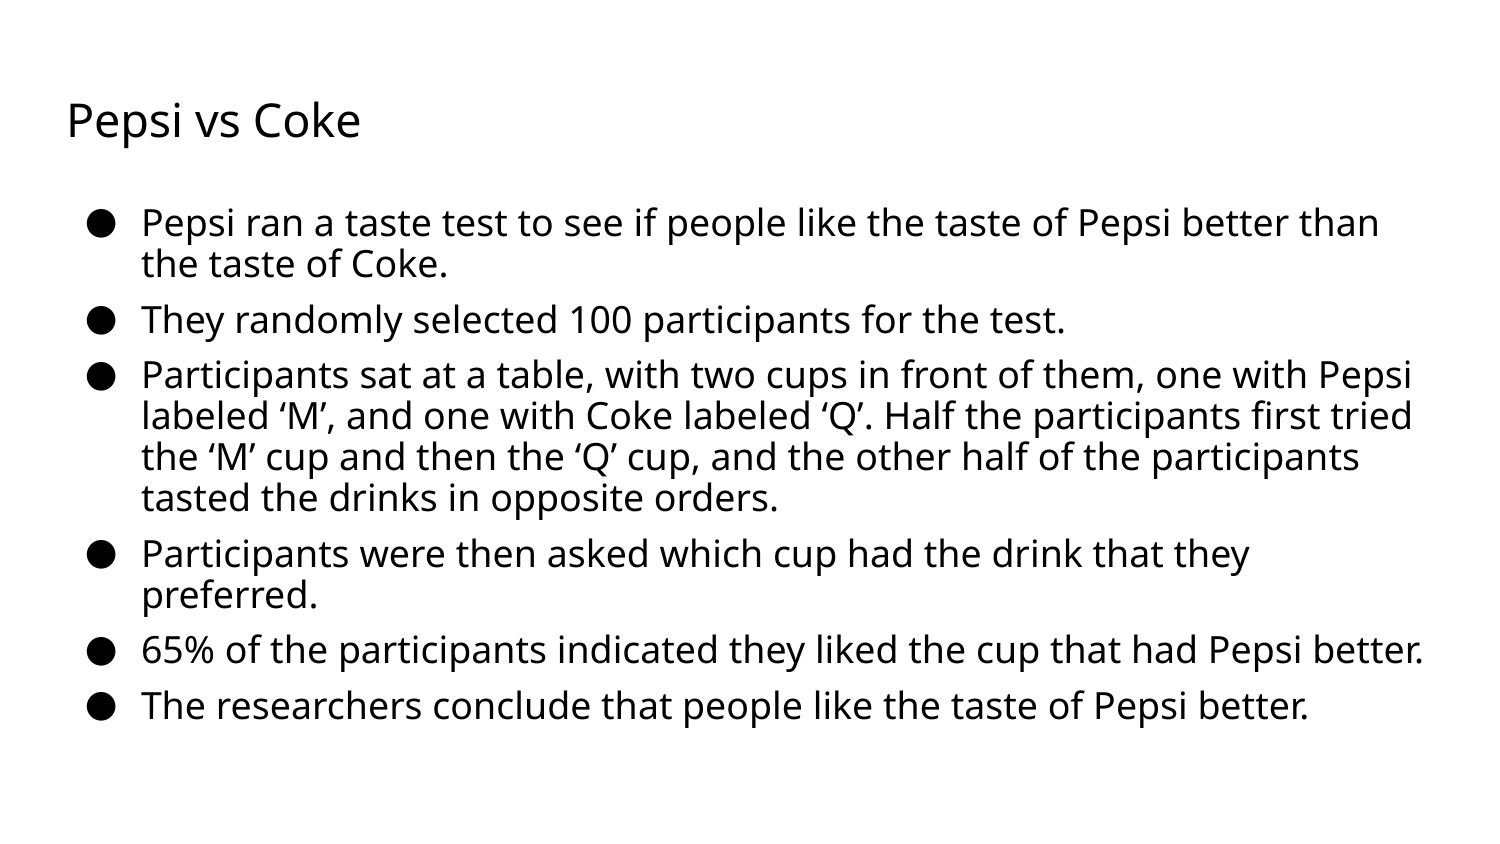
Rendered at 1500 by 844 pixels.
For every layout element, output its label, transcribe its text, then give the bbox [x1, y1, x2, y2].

title Pepsi vs Coke [51, 72, 1449, 167]
list Pepsi ran a taste test to see if people like the taste of Pepsi better than the taste of Coke. They randomly selected 100 participants for the test. Participants sat at a table, with two cups in front of them, one with Pepsi labeled ‘M’, and one with Coke labeled ‘Q’. Half the participants first tried the ‘M’ cup and then the ‘Q’ cup, and the other half of the participants tasted the drinks in opposite orders. Participants were then asked which cup had the drink that they preferred. 65% of the participants indicated they liked the cup that had Pepsi better. The researchers conclude that people like the taste of Pepsi better. [51, 189, 1449, 750]
